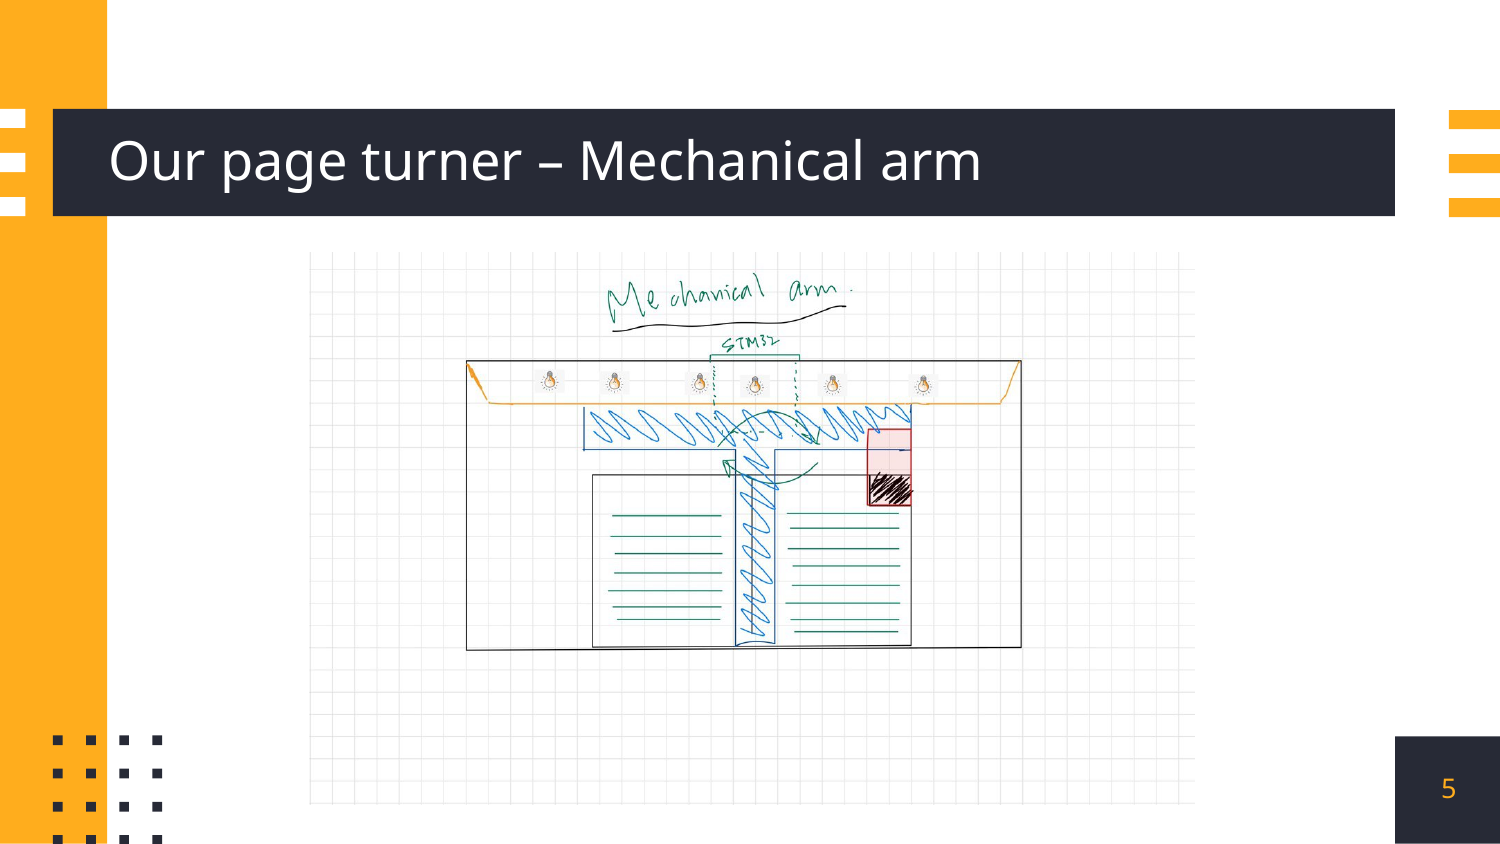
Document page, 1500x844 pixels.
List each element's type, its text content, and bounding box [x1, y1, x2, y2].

picture [309, 251, 1195, 806]
title Our page turner – Mechanical arm [108, 108, 1396, 217]
slide_number 5 [1395, 736, 1500, 844]
